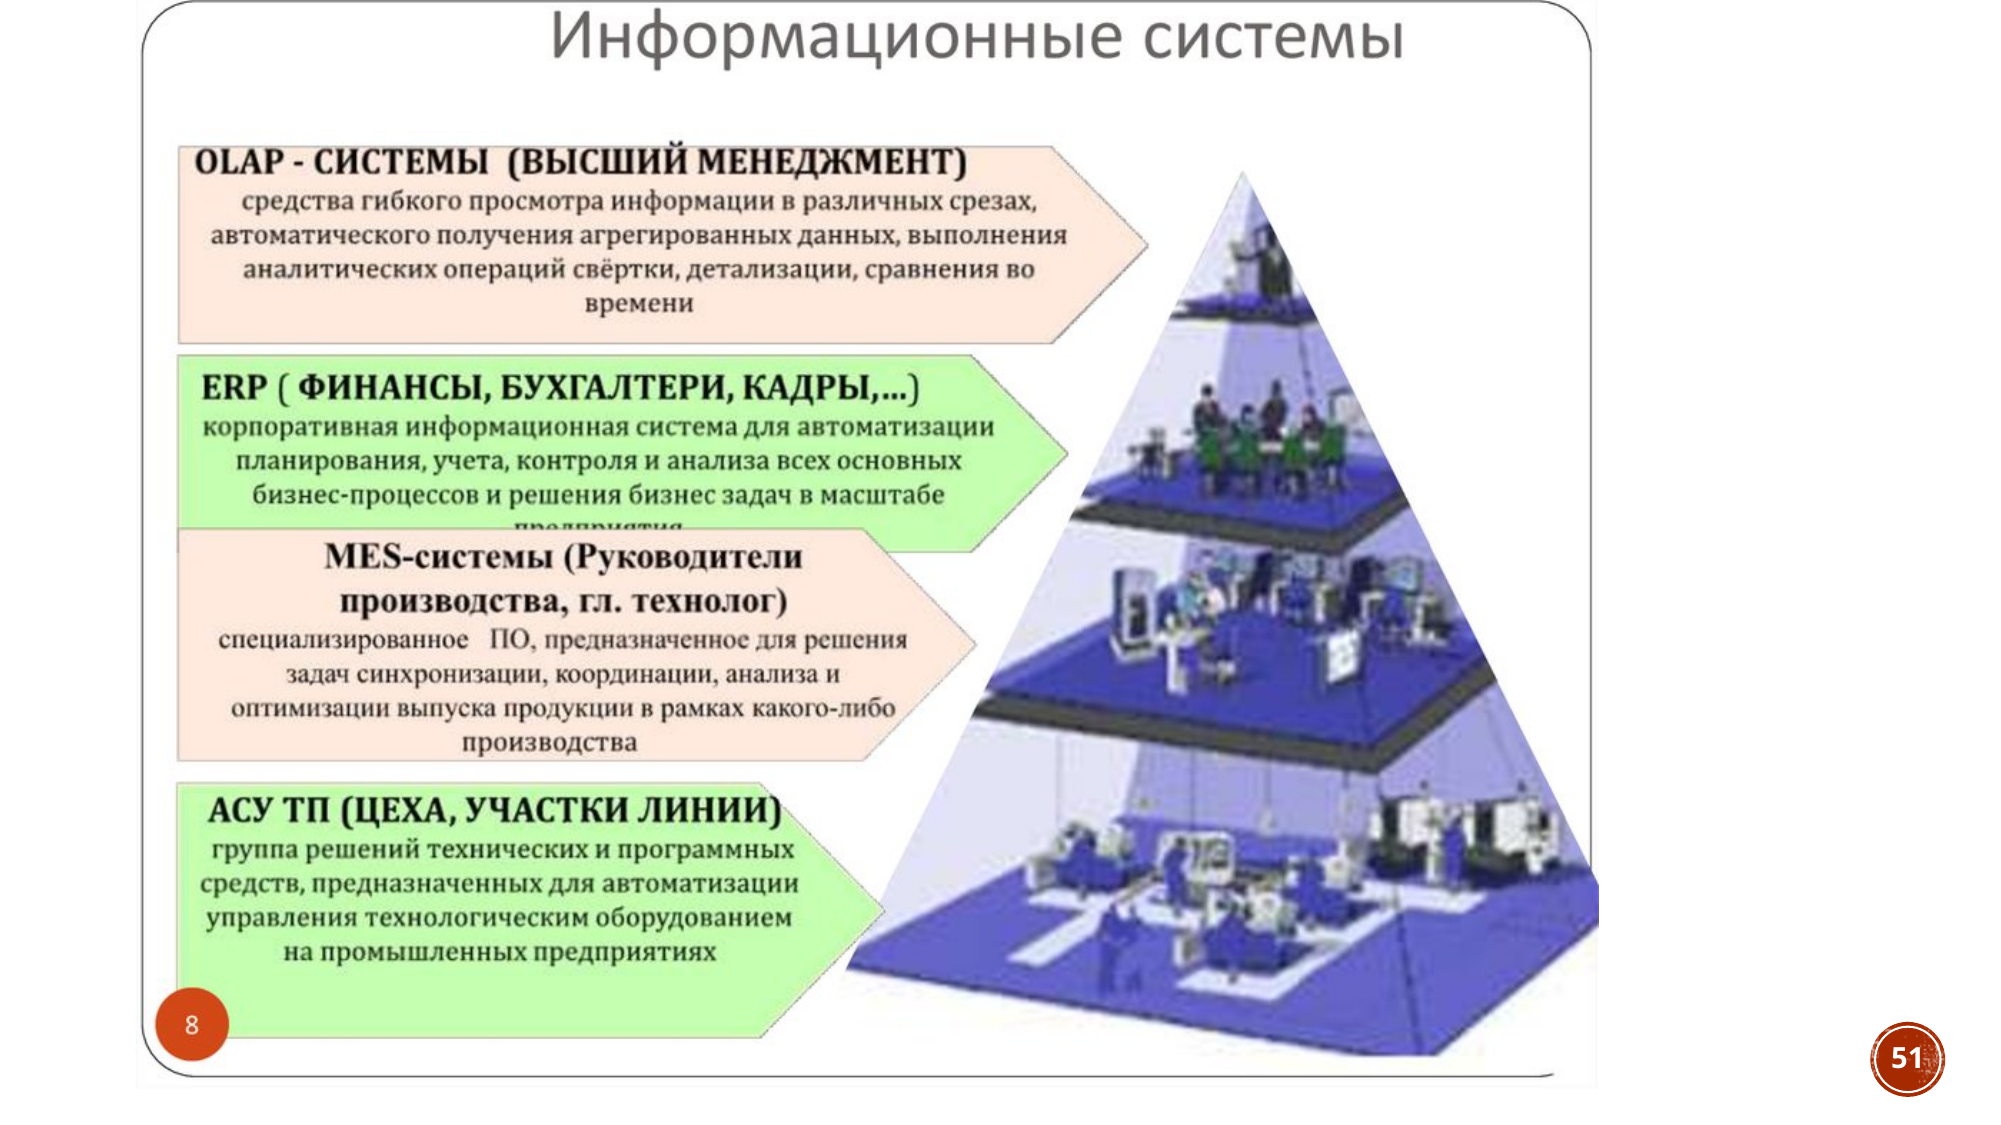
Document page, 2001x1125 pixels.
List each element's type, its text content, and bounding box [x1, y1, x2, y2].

slide_number 51 [1855, 1028, 1961, 1089]
picture [135, 0, 1597, 1089]
